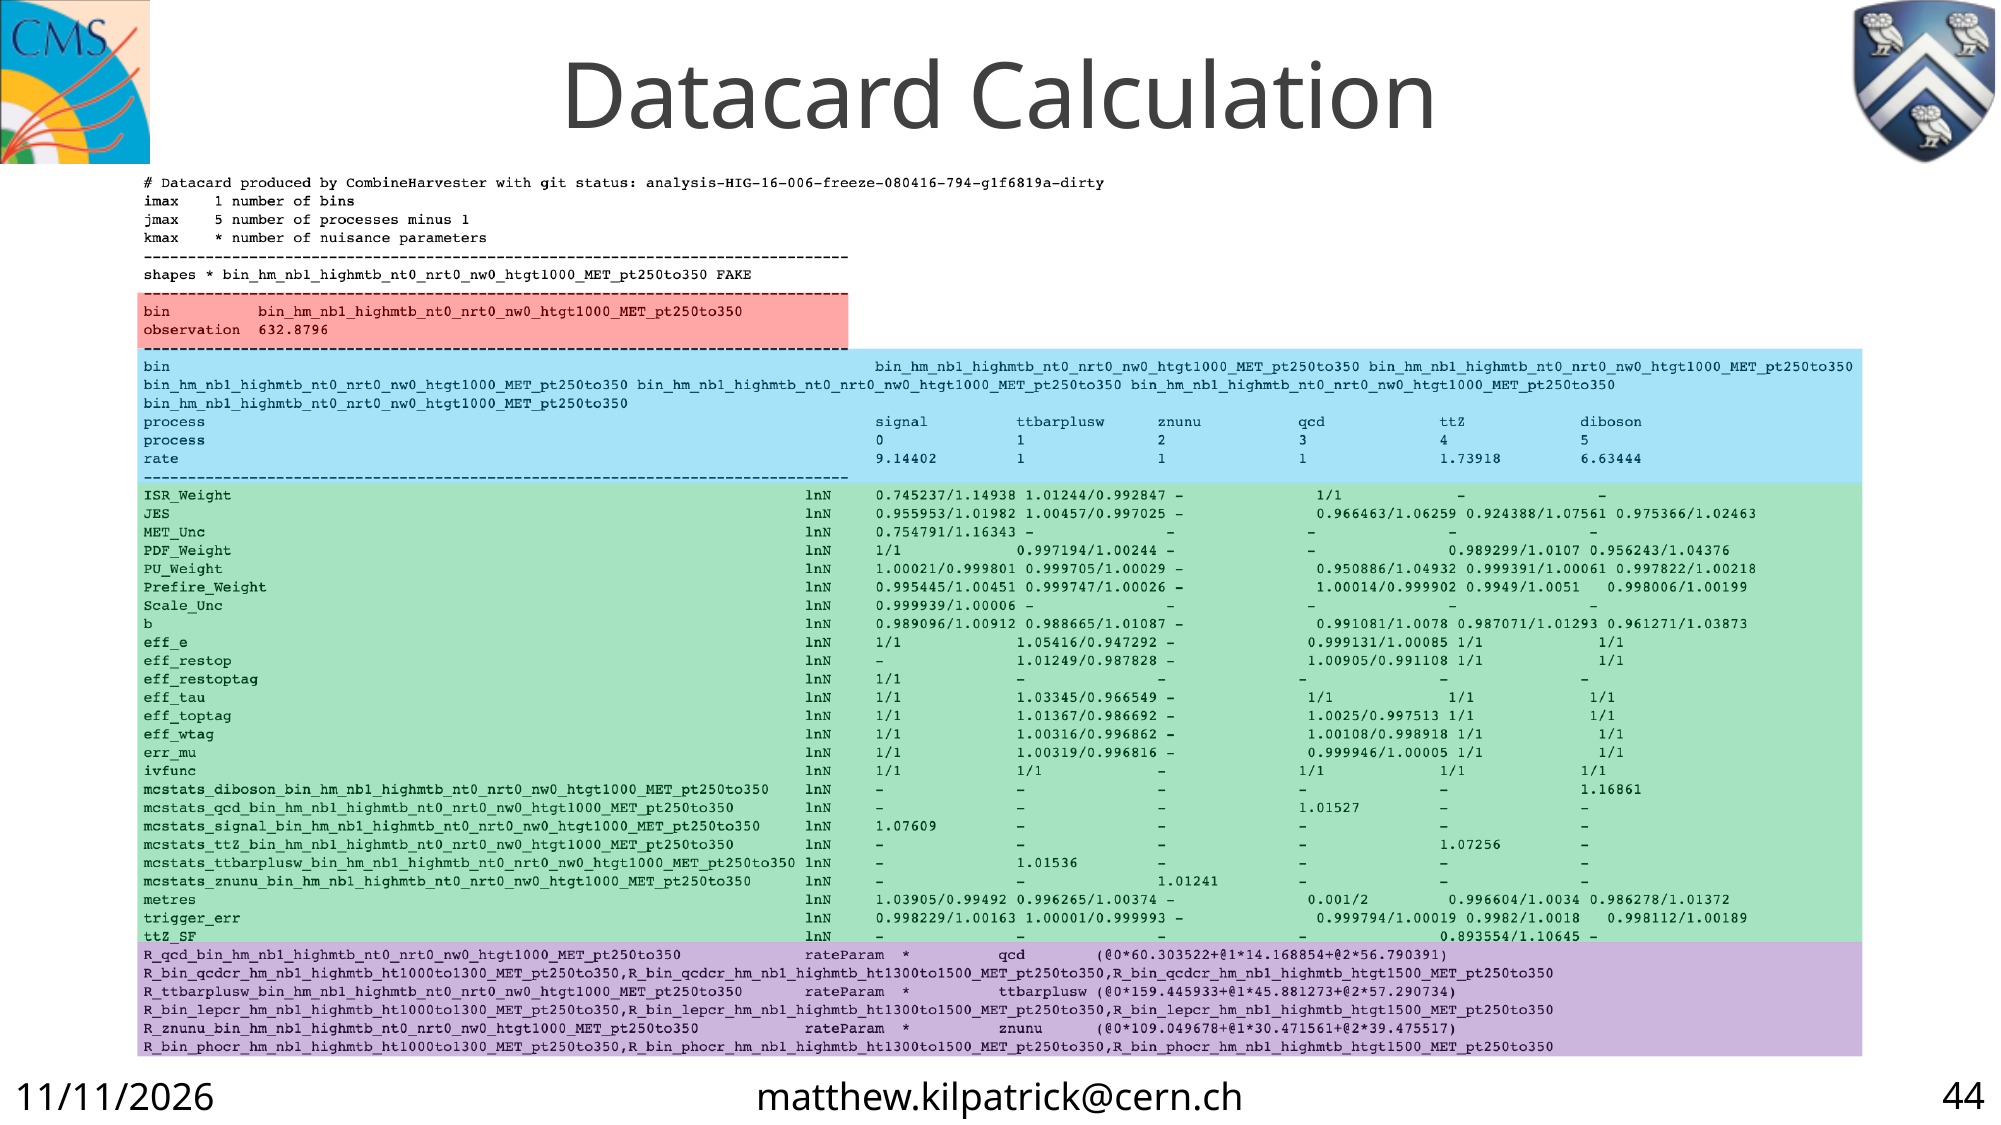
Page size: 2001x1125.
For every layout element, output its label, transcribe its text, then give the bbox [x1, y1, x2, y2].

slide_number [0, 1065, 257, 1125]
title Datacard Calculation [137, 33, 1863, 167]
slide_number 44 [1784, 1064, 2000, 1125]
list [136, 167, 1863, 1063]
footer matthew.kilpatrick@cern.ch [439, 1070, 1561, 1125]
